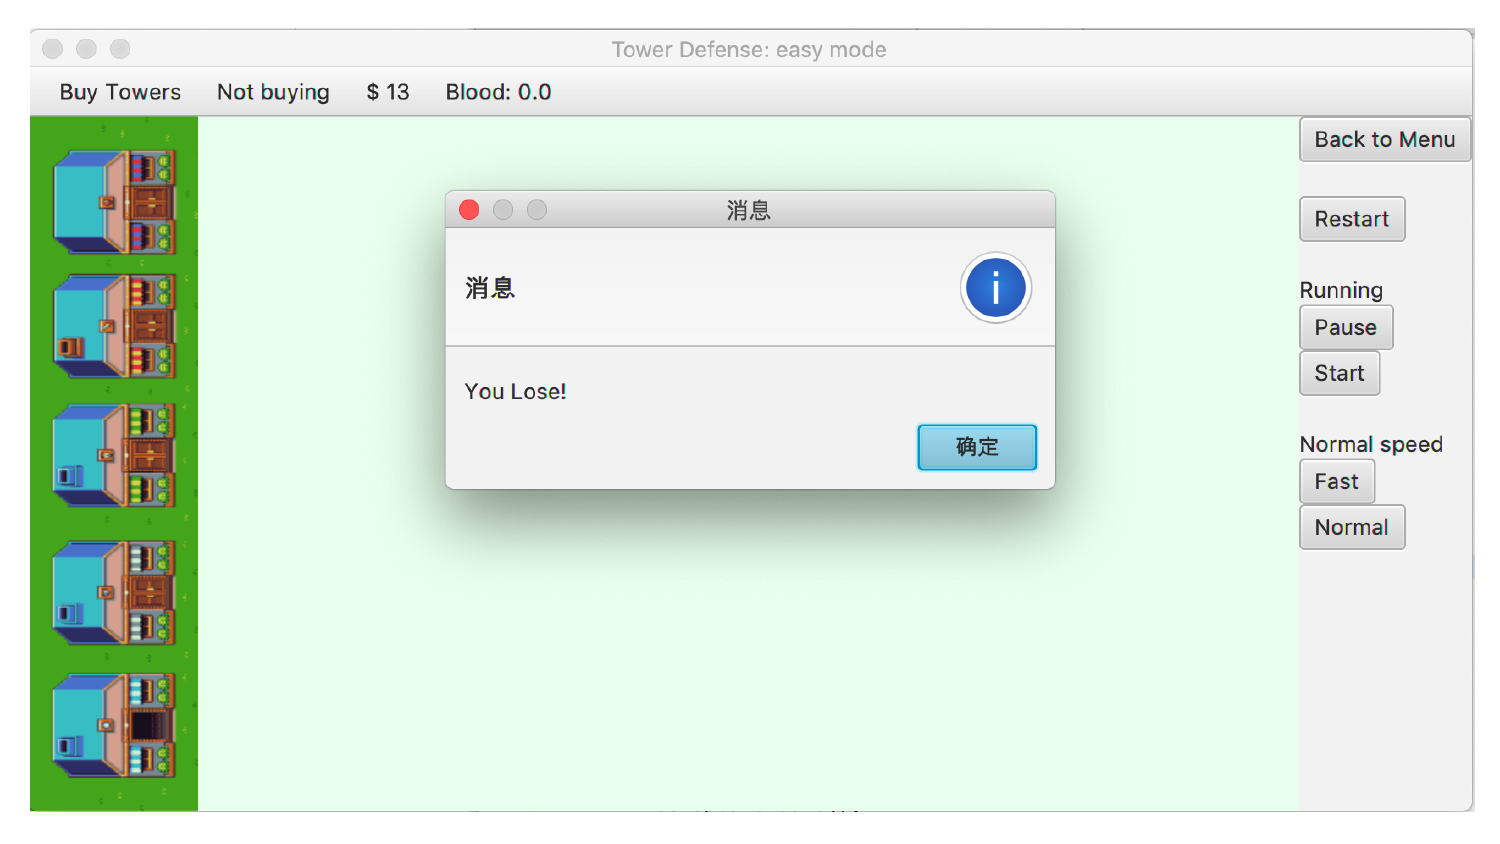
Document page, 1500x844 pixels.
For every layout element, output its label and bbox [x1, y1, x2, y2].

picture [30, 27, 1476, 813]
